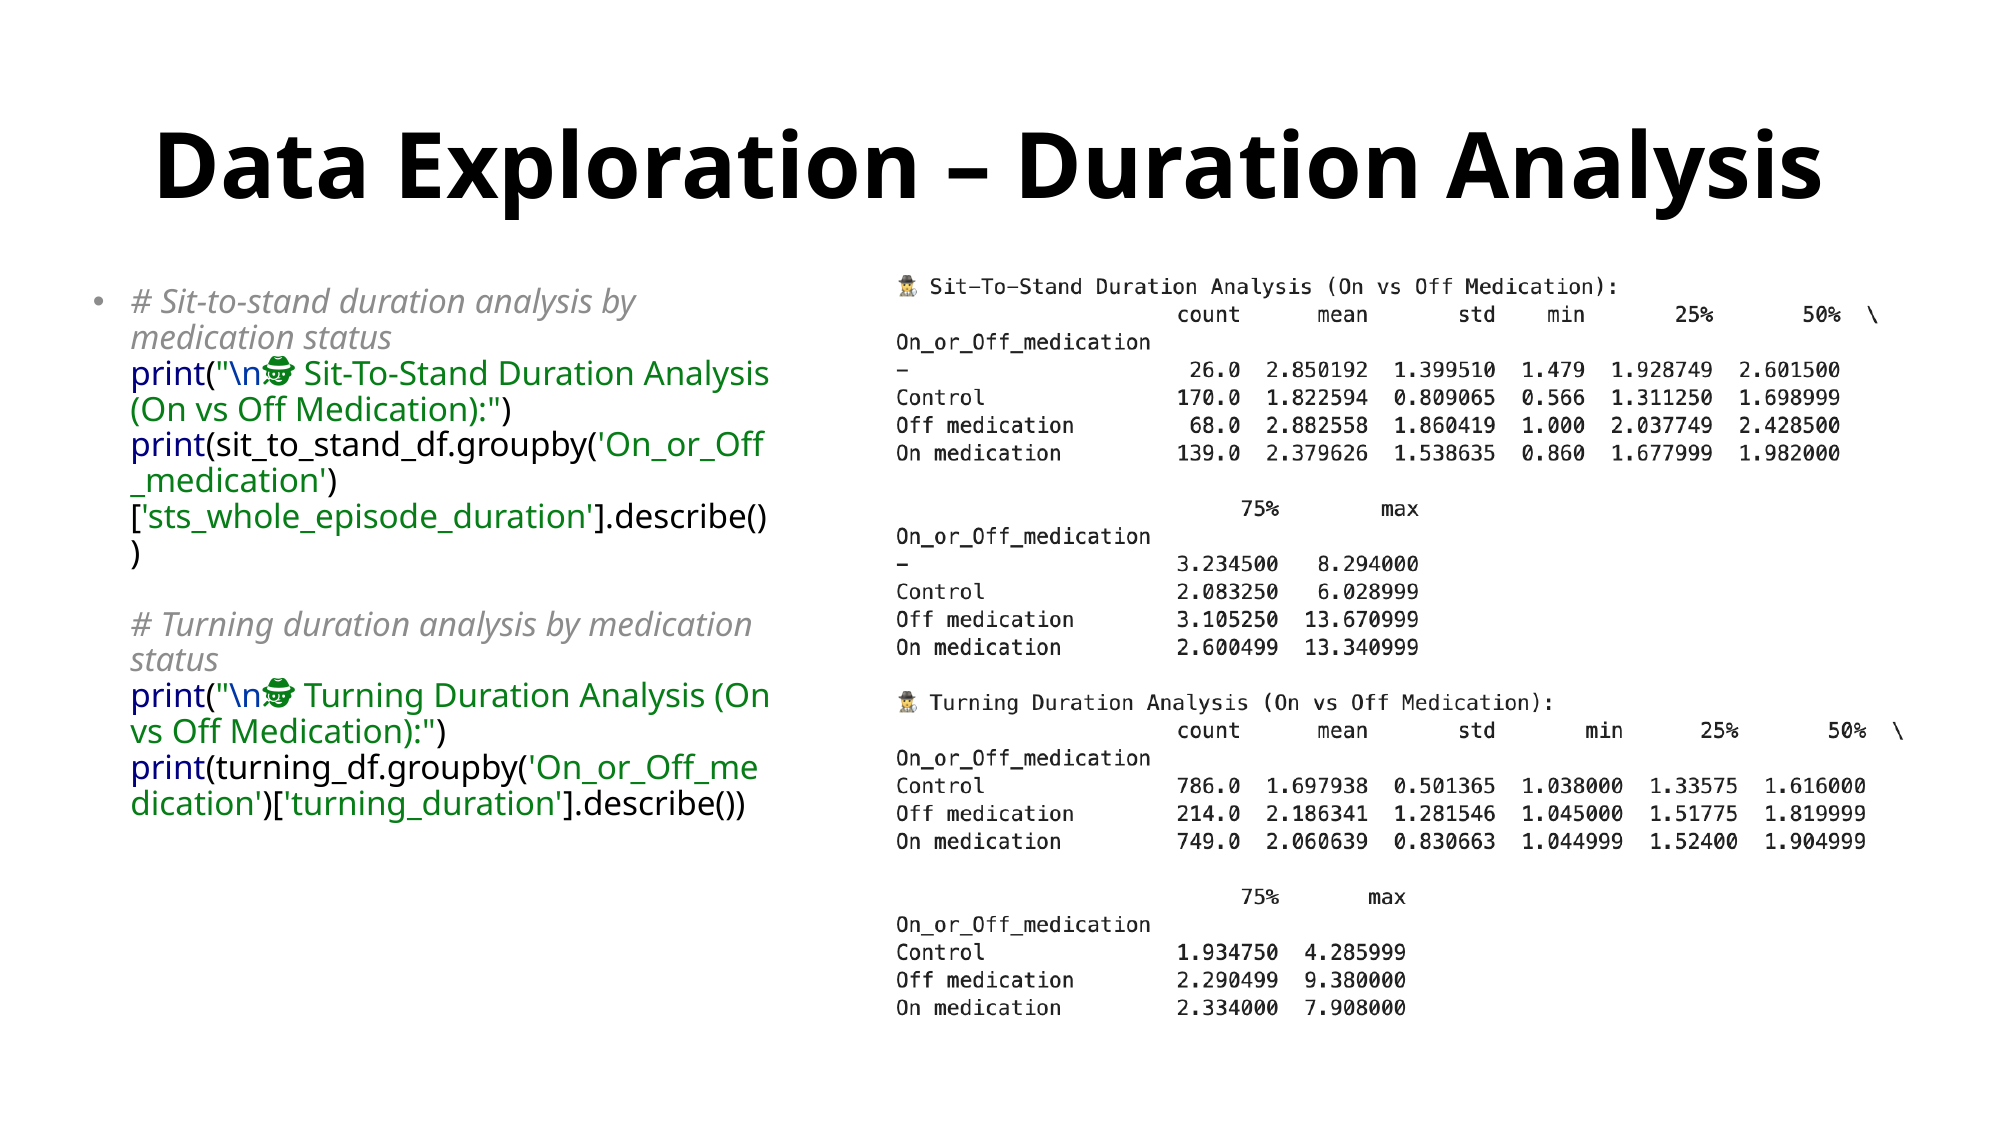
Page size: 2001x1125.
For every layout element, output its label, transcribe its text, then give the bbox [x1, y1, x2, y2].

picture [875, 261, 1966, 1037]
list # Sit-to-stand duration analysis by medication status print("\n🕵️ Sit-To-Stand Duration Analysis (On vs Off Medication):") print(sit_to_stand_df.groupby('On_or_Off_medication')['sts_whole_episode_duration'].describe()) # Turning duration analysis by medication status print("\n🕵️ Turning Duration Analysis (On vs Off Medication):") print(turning_df.groupby('On_or_Off_medication')['turning_duration'].describe()) [78, 277, 790, 1008]
title Data Exploration – Duration Analysis [137, 59, 1863, 278]
